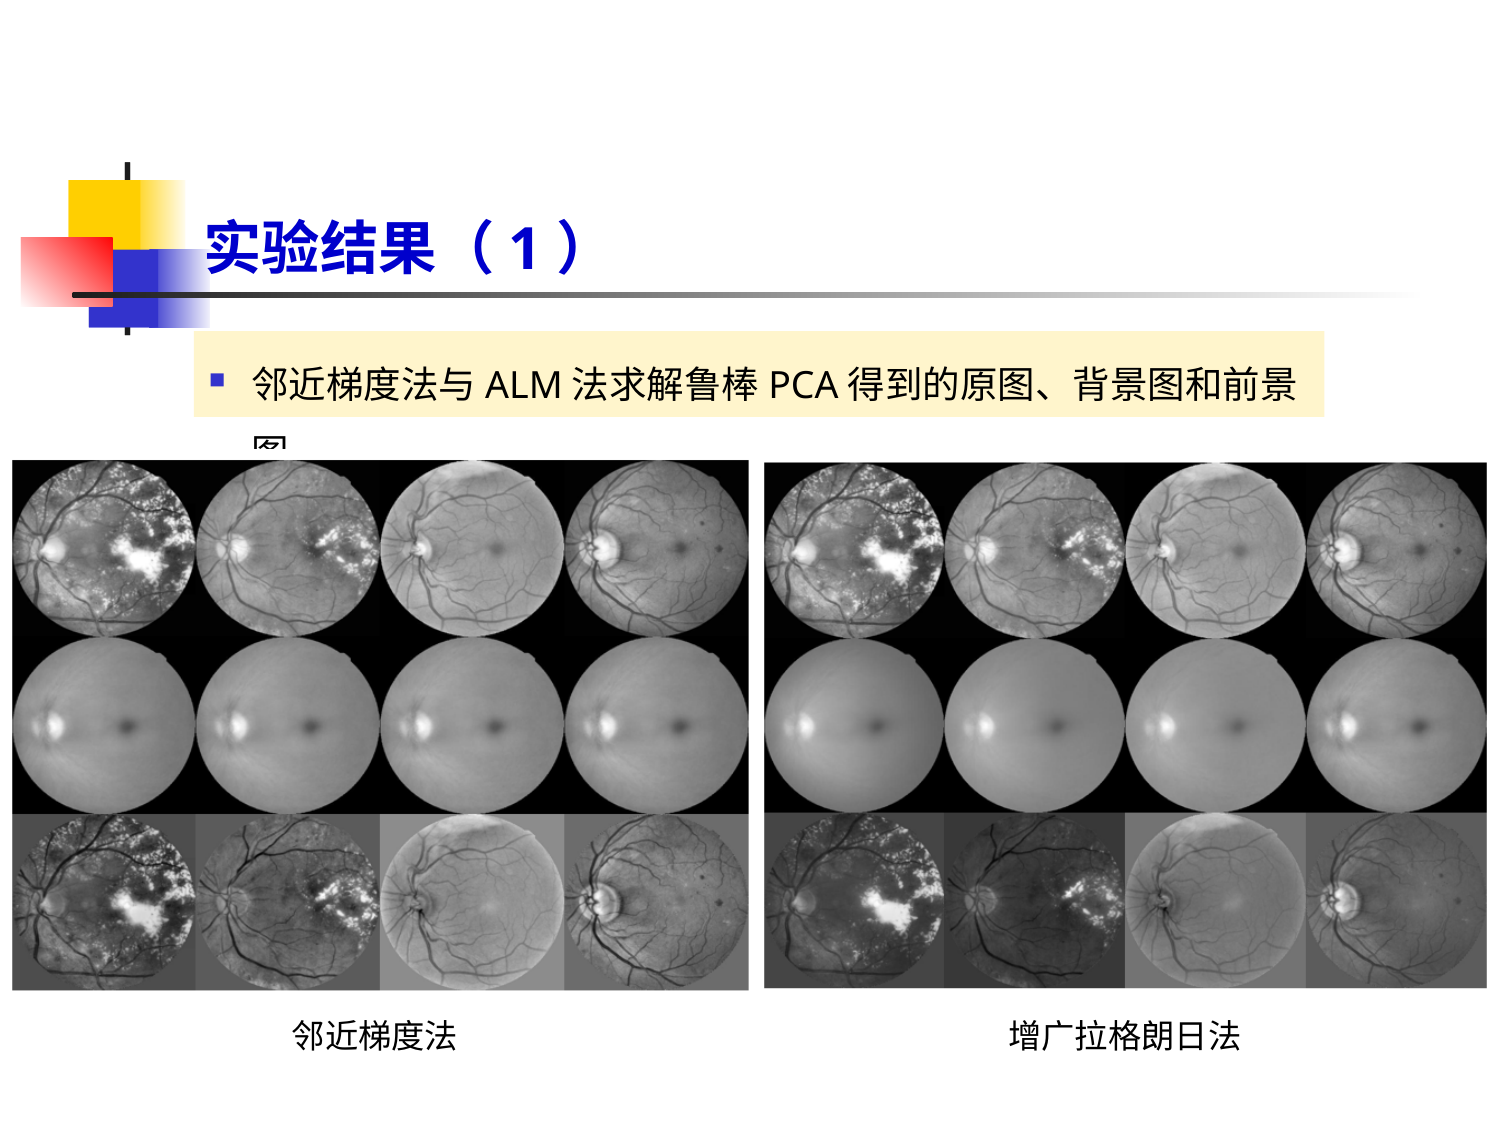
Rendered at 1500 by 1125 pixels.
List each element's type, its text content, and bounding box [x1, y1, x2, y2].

text_box 邻近梯度法 [236, 1014, 514, 1063]
list 邻近梯度法与ALM法求解鲁棒PCA得到的原图、背景图和前景图 [193, 331, 1325, 417]
picture [0, 444, 1500, 1008]
title 实验结果（1） [188, 101, 1468, 289]
text_box 增广拉格朗日法 [986, 1016, 1264, 1063]
